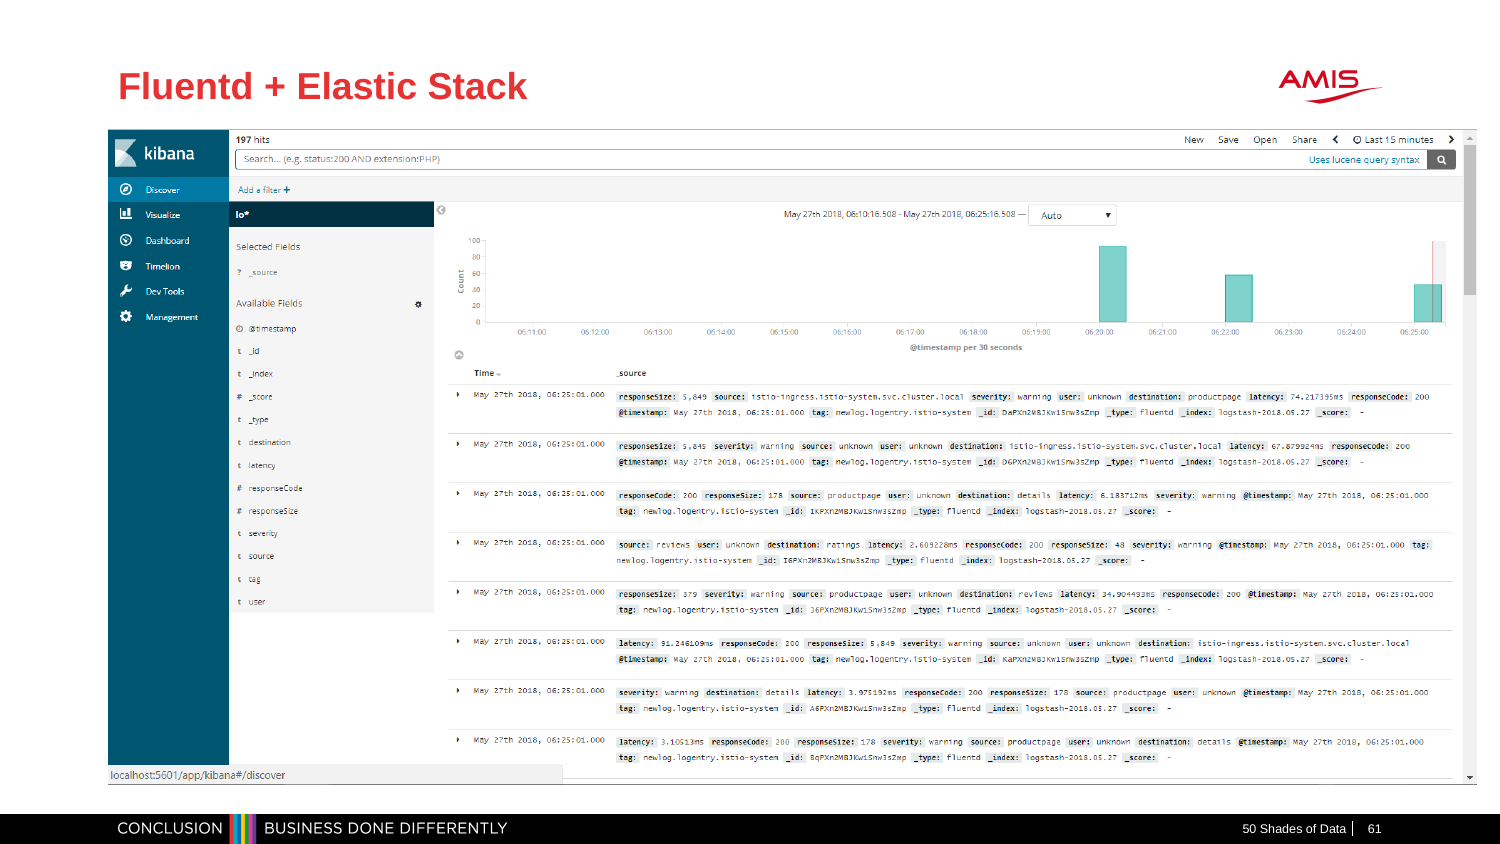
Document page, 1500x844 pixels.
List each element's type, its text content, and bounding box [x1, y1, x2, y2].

picture [239, 814, 1500, 844]
picture [121, 209, 131, 218]
picture [108, 129, 1477, 785]
picture [121, 286, 130, 296]
title Fluentd + Elastic Stack [118, 47, 1205, 129]
picture [121, 261, 131, 269]
footer 50 Shades of Data [814, 820, 1347, 839]
picture [1205, 58, 1388, 106]
picture [116, 140, 135, 166]
picture [159, 147, 165, 159]
picture [121, 312, 130, 321]
slide_number 61 [1358, 820, 1382, 839]
picture [168, 152, 175, 159]
picture [146, 147, 150, 158]
picture [187, 152, 193, 159]
picture [151, 265, 161, 269]
picture [0, 814, 236, 844]
